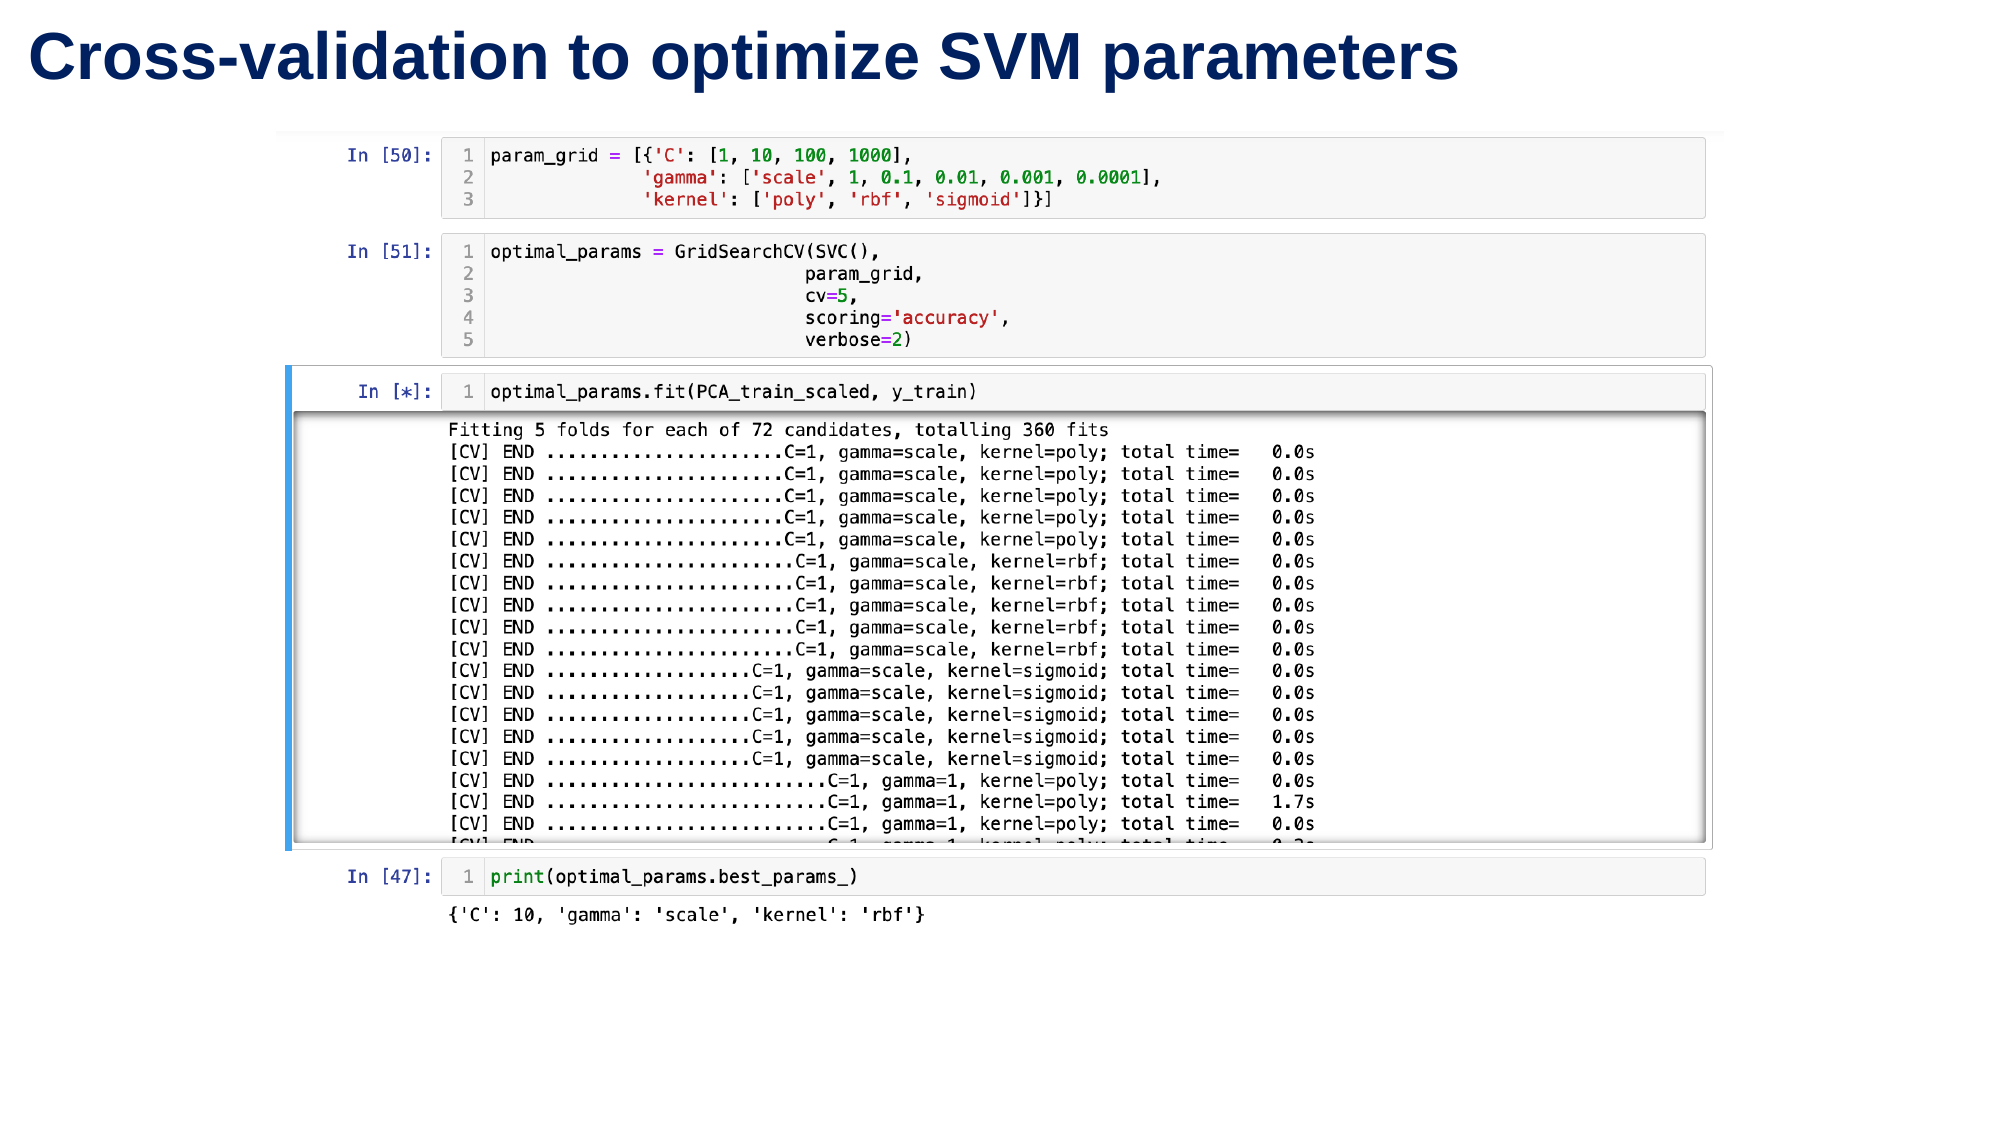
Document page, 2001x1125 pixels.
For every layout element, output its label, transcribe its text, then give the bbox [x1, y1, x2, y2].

picture [276, 131, 1724, 946]
text_box Cross-validation to optimize SVM parameters [13, 14, 1977, 173]
